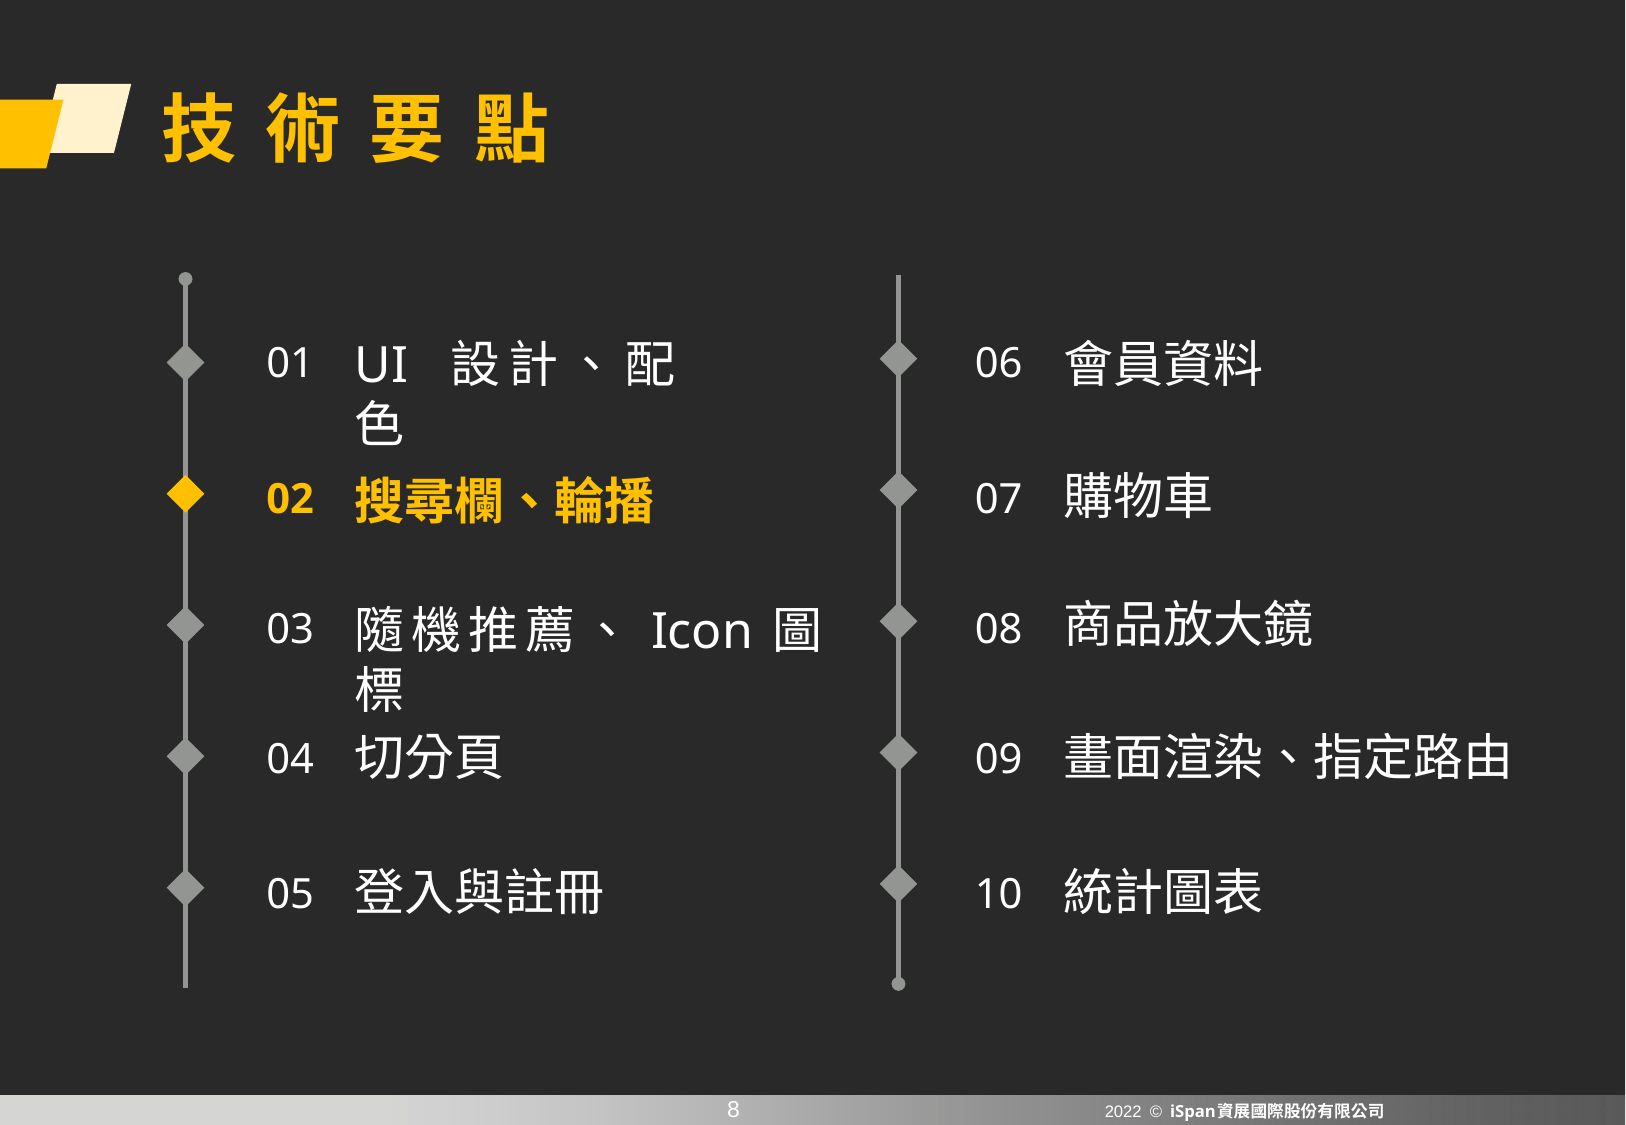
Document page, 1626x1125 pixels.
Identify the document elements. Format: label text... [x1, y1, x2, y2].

picture [0, 0, 1626, 1125]
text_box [0, 83, 132, 169]
text_box 01 [251, 328, 340, 393]
text_box 切分頁 [340, 717, 690, 793]
text_box 06 [960, 328, 1048, 393]
text_box 02 [251, 464, 340, 530]
text_box UI 設計、配色 [340, 325, 690, 461]
text_box 隨機推薦、Icon圖標 [340, 591, 837, 727]
text_box 10 [960, 859, 1048, 924]
text_box 登入與註冊 [340, 852, 690, 928]
text_box 畫面渲染、指定路由 [1048, 717, 1534, 793]
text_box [881, 275, 916, 984]
text_box 09 [960, 724, 1048, 789]
text_box 04 [251, 724, 340, 789]
text_box 統計圖表 [1048, 852, 1399, 928]
text_box 商品放大鏡 [1048, 585, 1399, 660]
text_box 03 [251, 594, 340, 659]
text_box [168, 278, 203, 988]
text_box 08 [960, 594, 1048, 659]
text_box 會員資料 [1048, 325, 1399, 401]
text_box 搜尋欄、輪播 [340, 461, 690, 537]
text_box 05 [251, 859, 340, 924]
text_box 07 [960, 464, 1048, 530]
text_box 購物車 [1048, 457, 1399, 532]
text_box 技 術 要 點 [146, 70, 1247, 183]
